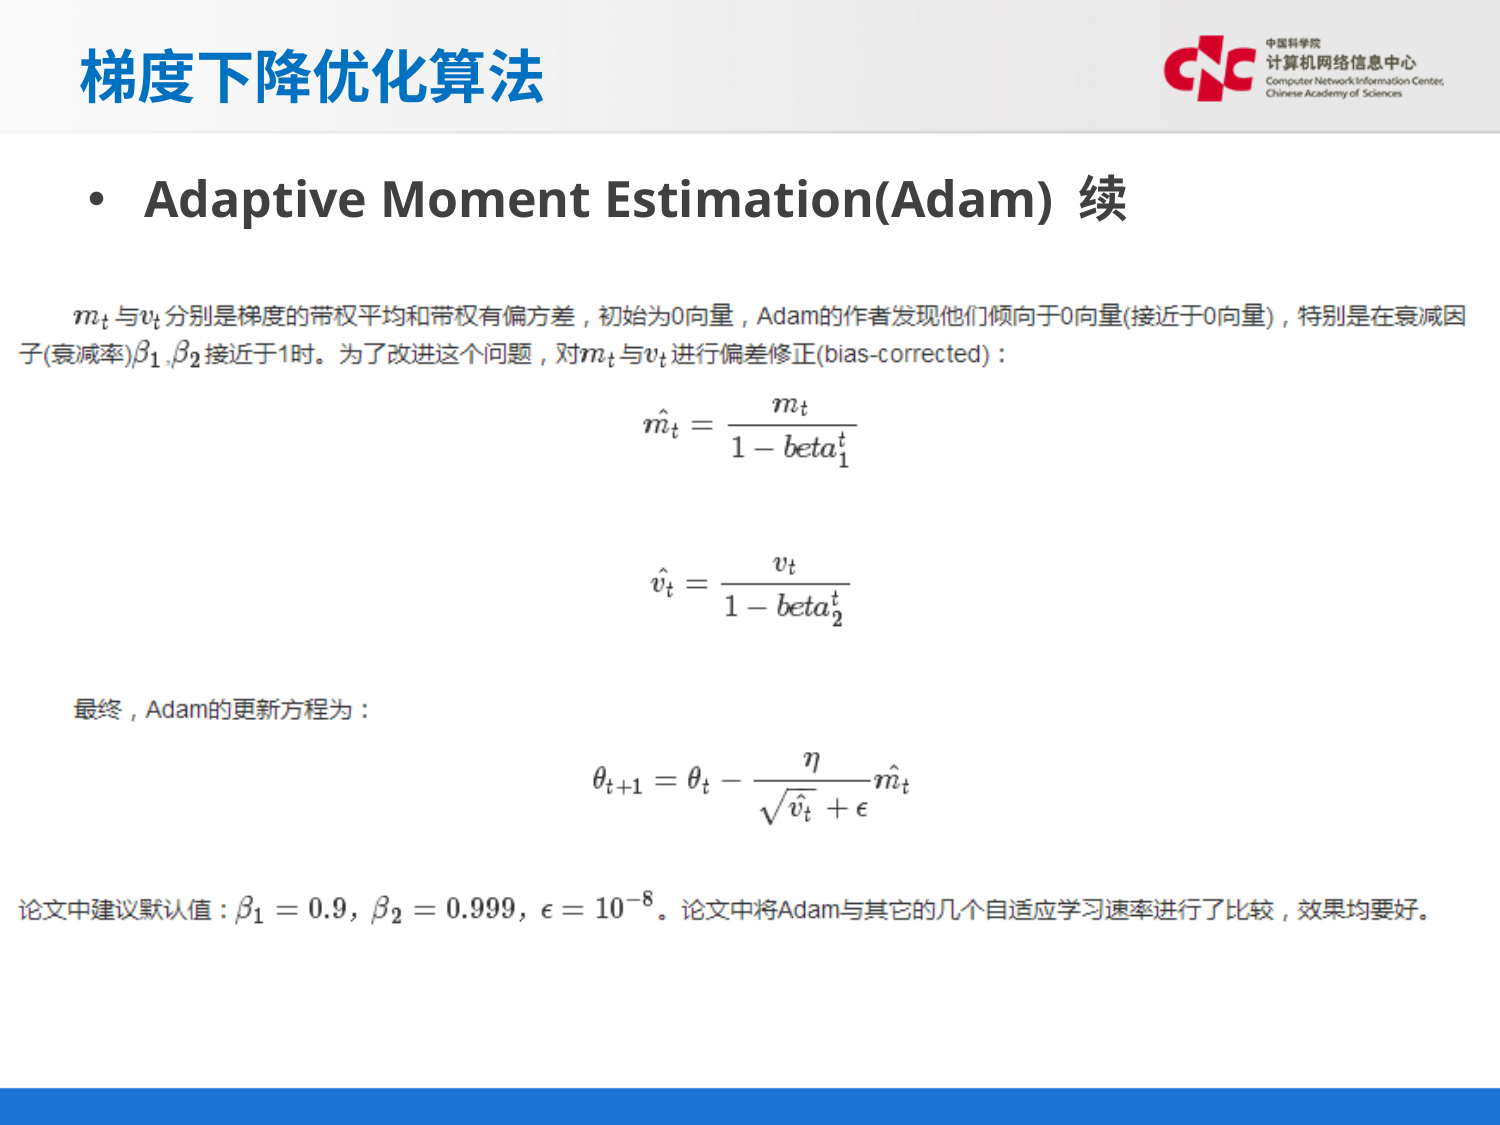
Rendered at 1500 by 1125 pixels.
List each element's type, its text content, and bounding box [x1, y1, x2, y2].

picture [0, 0, 1500, 1125]
text_box 梯度下降优化算法 [64, 25, 1399, 126]
text_box Adaptive Moment Estimation(Adam) 续 [73, 961, 1423, 1125]
text_box Adaptive Moment Estimation(Adam) 续 [73, 160, 1423, 277]
